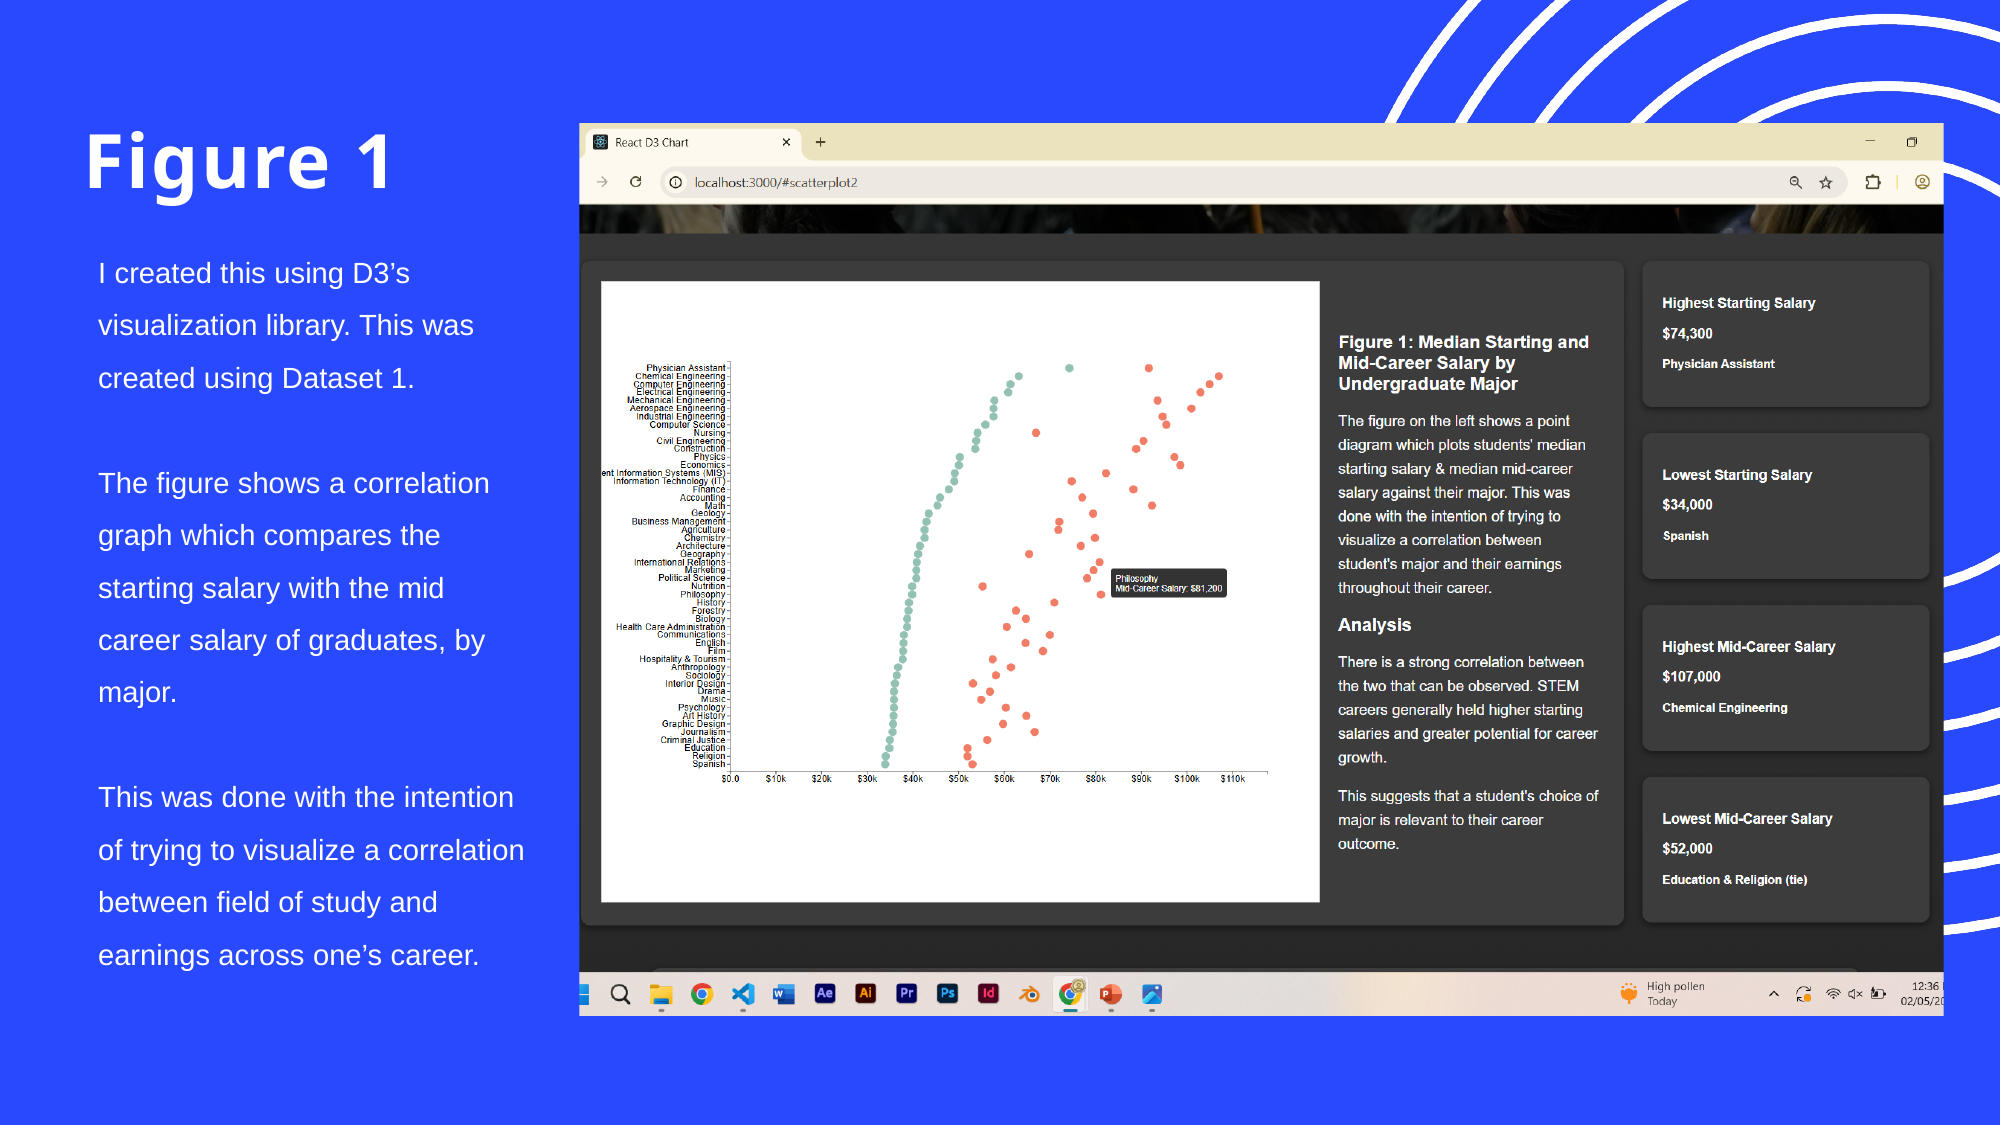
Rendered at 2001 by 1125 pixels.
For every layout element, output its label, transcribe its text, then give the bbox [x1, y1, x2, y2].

text_box I created this using D3’s visualization library. This was created using Dataset 1. The figure shows a correlation graph which compares the starting salary with the mid career salary of graduates, by major. This was done with the intention of trying to visualize a correlation between field of study and earnings across one’s career. [83, 229, 547, 979]
title Figure 1 [83, 123, 488, 229]
picture [1325, 0, 2000, 938]
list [579, 123, 1944, 1016]
